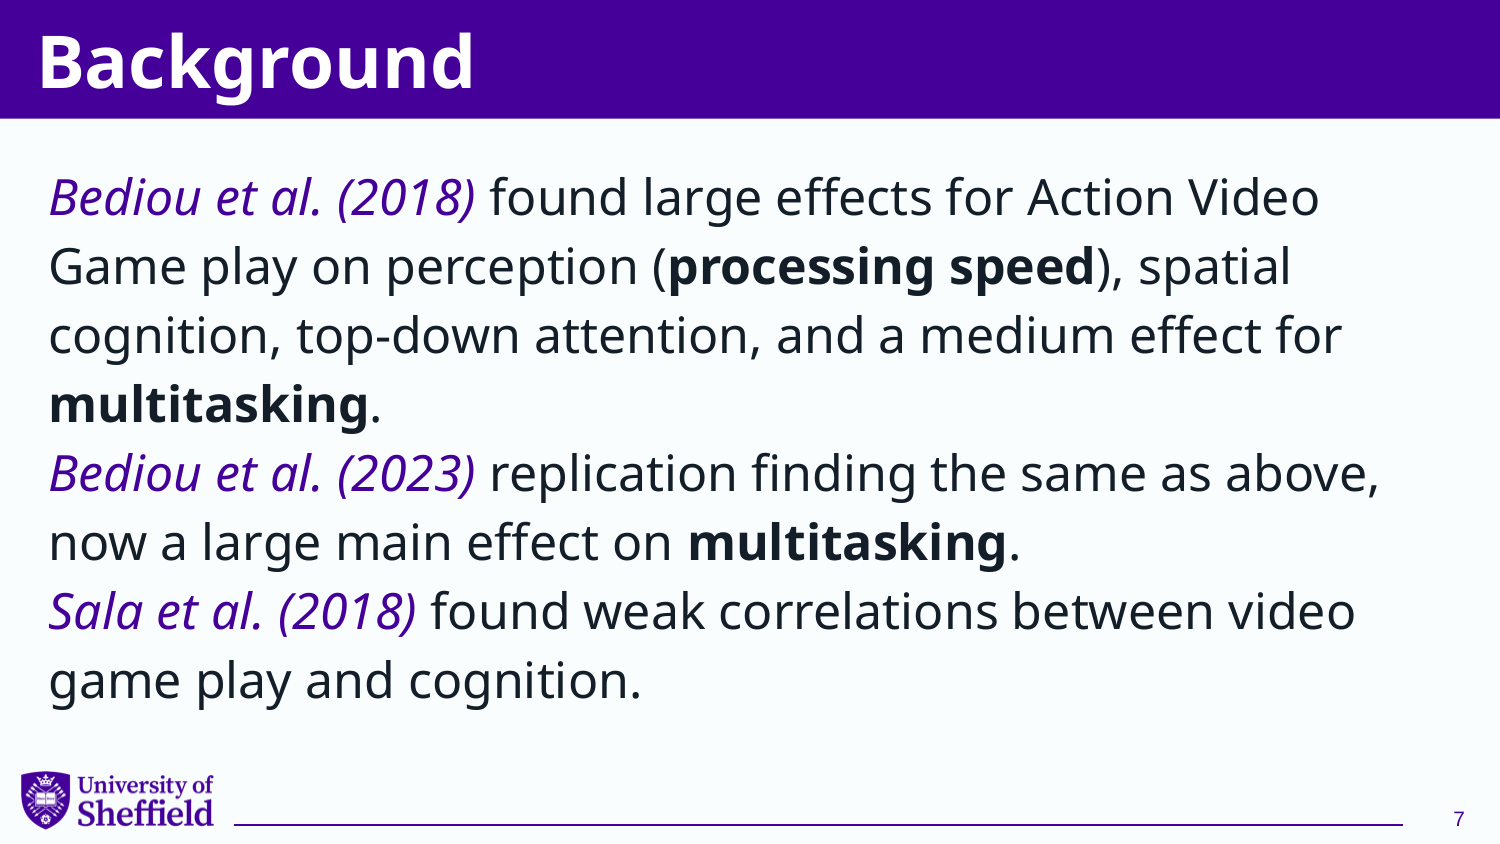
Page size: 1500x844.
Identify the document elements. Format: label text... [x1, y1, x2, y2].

list Bediou et al. (2018) found large effects for Action Video Game play on perception (processing speed), spatial cognition, top-down attention, and a medium effect for multitasking. Bediou et al. (2023) replication finding the same as above, now a large main effect on multitasking. Sala et al. (2018) found weak correlations between video game play and cognition. [21, 141, 1468, 786]
picture [21, 786, 214, 830]
slide_number 7 [1402, 786, 1480, 844]
title Background [21, 12, 1366, 107]
